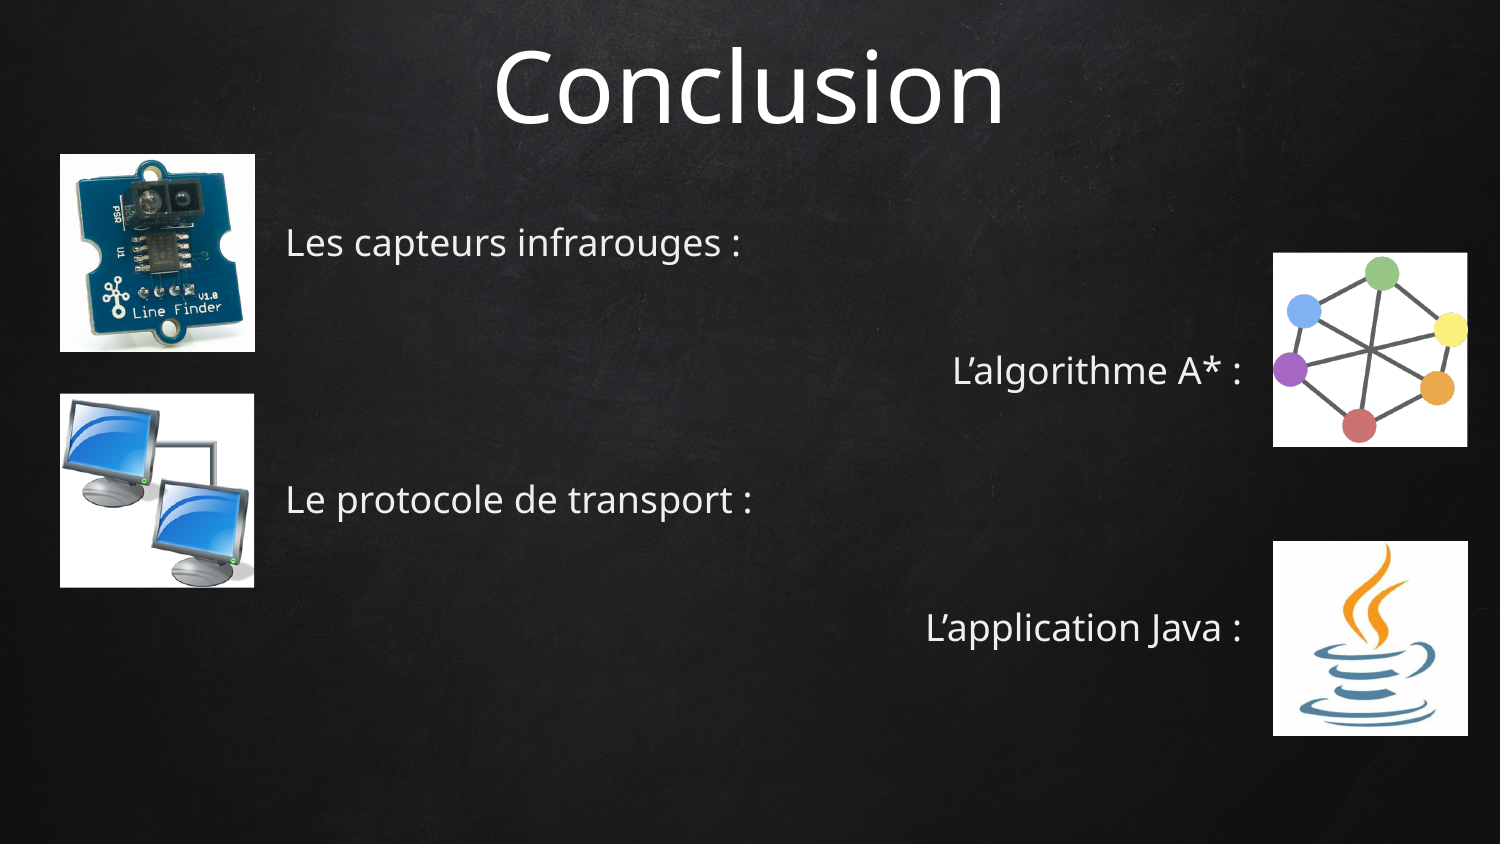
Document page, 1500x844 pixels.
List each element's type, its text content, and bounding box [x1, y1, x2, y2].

text_box Les capteurs infrarouges : [270, 203, 1453, 303]
title Conclusion [112, 29, 1388, 159]
picture [0, 0, 1500, 844]
text_box Le protocole de transport : [270, 460, 1453, 560]
text_box L’algorithme A* : [74, 332, 1258, 431]
text_box L’application Java : [74, 589, 1258, 688]
